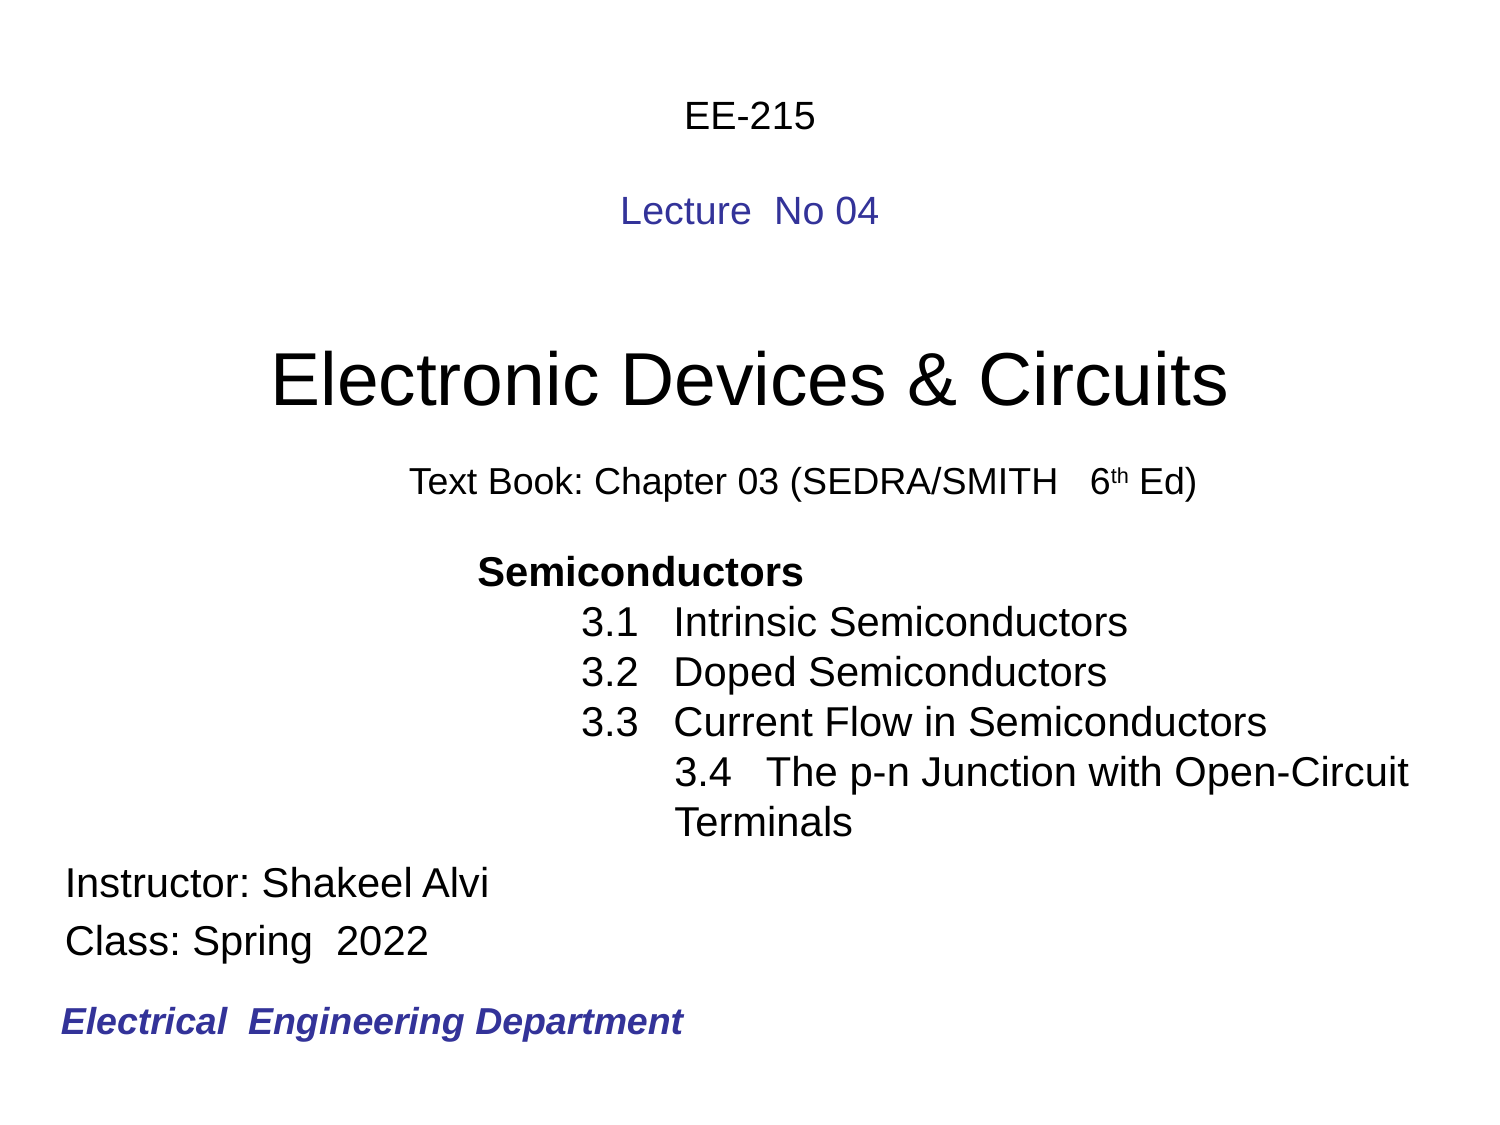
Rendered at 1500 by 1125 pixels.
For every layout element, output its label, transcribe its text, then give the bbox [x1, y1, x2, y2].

text_box Instructor: Shakeel Alvi Class: Spring 2022 [50, 848, 462, 974]
text_box Text Book: Chapter 03 (Sedra/Smith 6th Ed) [299, 449, 1275, 579]
text_box Electrical Engineering Department [46, 989, 462, 1050]
text_box Semiconductors 3.1 Intrinsic Semiconductors 3.2 Doped Semiconductors 3.3 Current Flow in Semiconductors 3.4 The p-n Junction with Open-Circuit Terminals [462, 537, 1450, 1053]
title EE-215 Lecture No 04 [112, 35, 1388, 288]
text_box Electronic Devices & Circuits [0, 323, 1500, 429]
